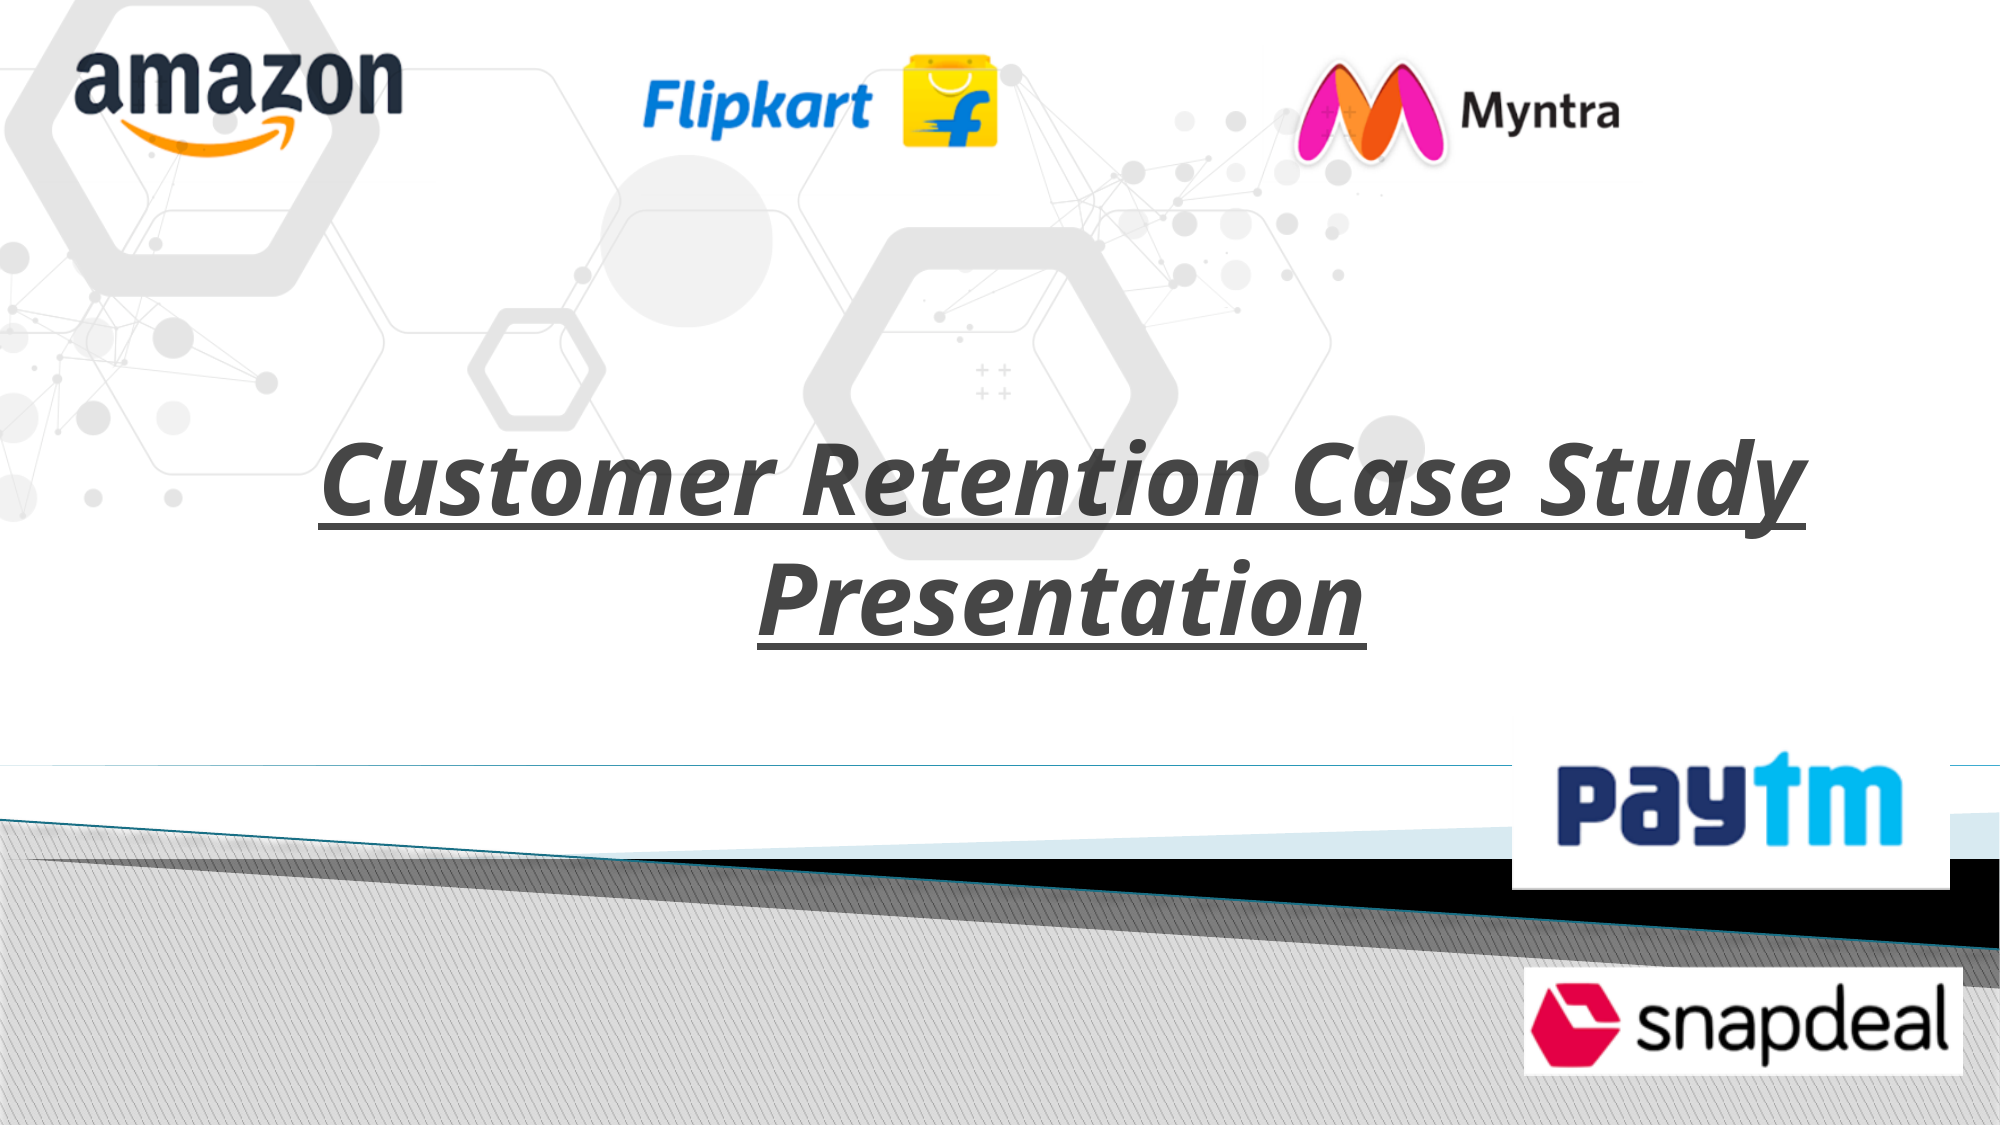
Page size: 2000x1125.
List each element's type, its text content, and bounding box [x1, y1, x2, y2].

title Customer Retention Case Study Presentation [1430, 24, 1963, 663]
picture [1511, 715, 1950, 890]
picture [7, 859, 2000, 1077]
picture [0, 0, 1643, 825]
